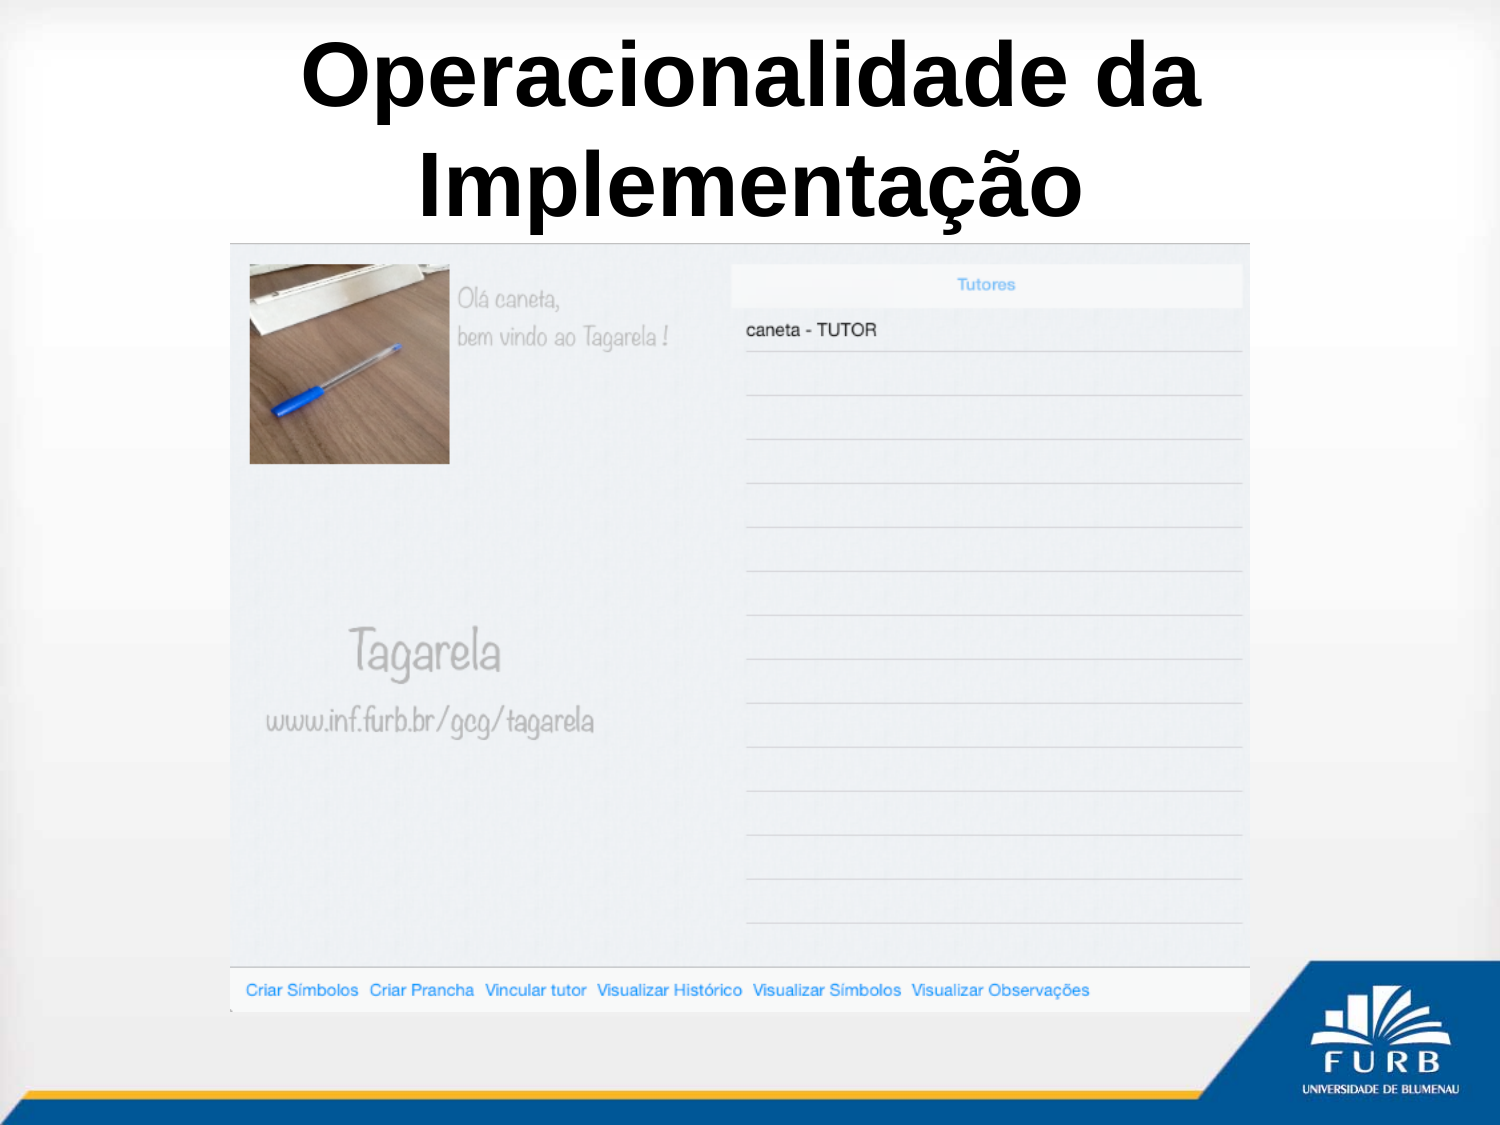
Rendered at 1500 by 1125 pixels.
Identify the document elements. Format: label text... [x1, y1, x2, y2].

picture [0, 0, 1500, 1125]
title Operacionalidade da Implementação [76, 30, 1427, 219]
